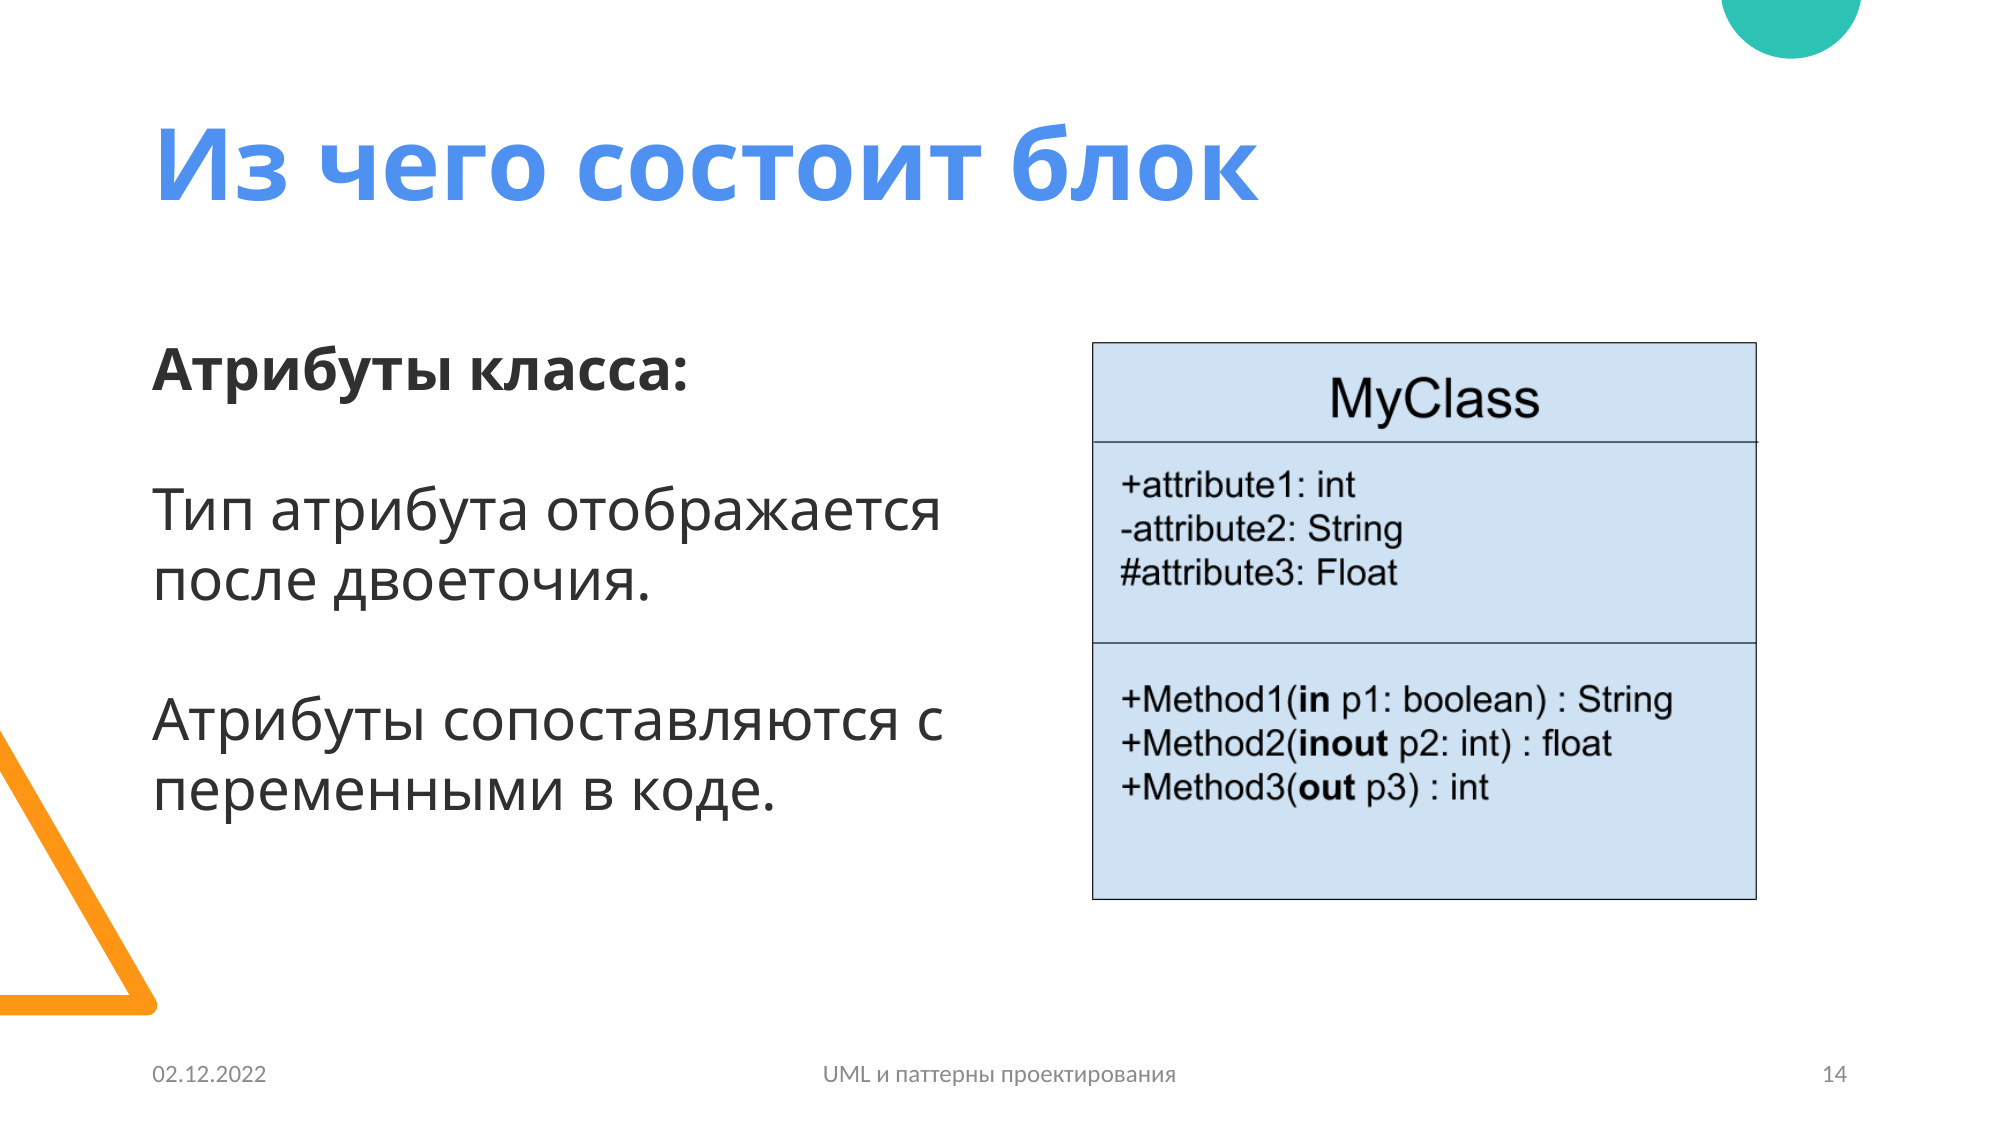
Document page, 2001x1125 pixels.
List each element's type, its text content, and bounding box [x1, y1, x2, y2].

title Из чего состоит блок [137, 59, 1863, 278]
text_box Атрибуты класса: Тип атрибута отображается после двоеточия. Атрибуты сопоставляются с переменными в коде. [137, 325, 988, 1039]
slide_number 14 [1412, 1042, 1863, 1103]
picture [874, 281, 1982, 974]
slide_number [137, 1042, 588, 1103]
footer UML и паттерны проектирования [662, 1042, 1338, 1103]
